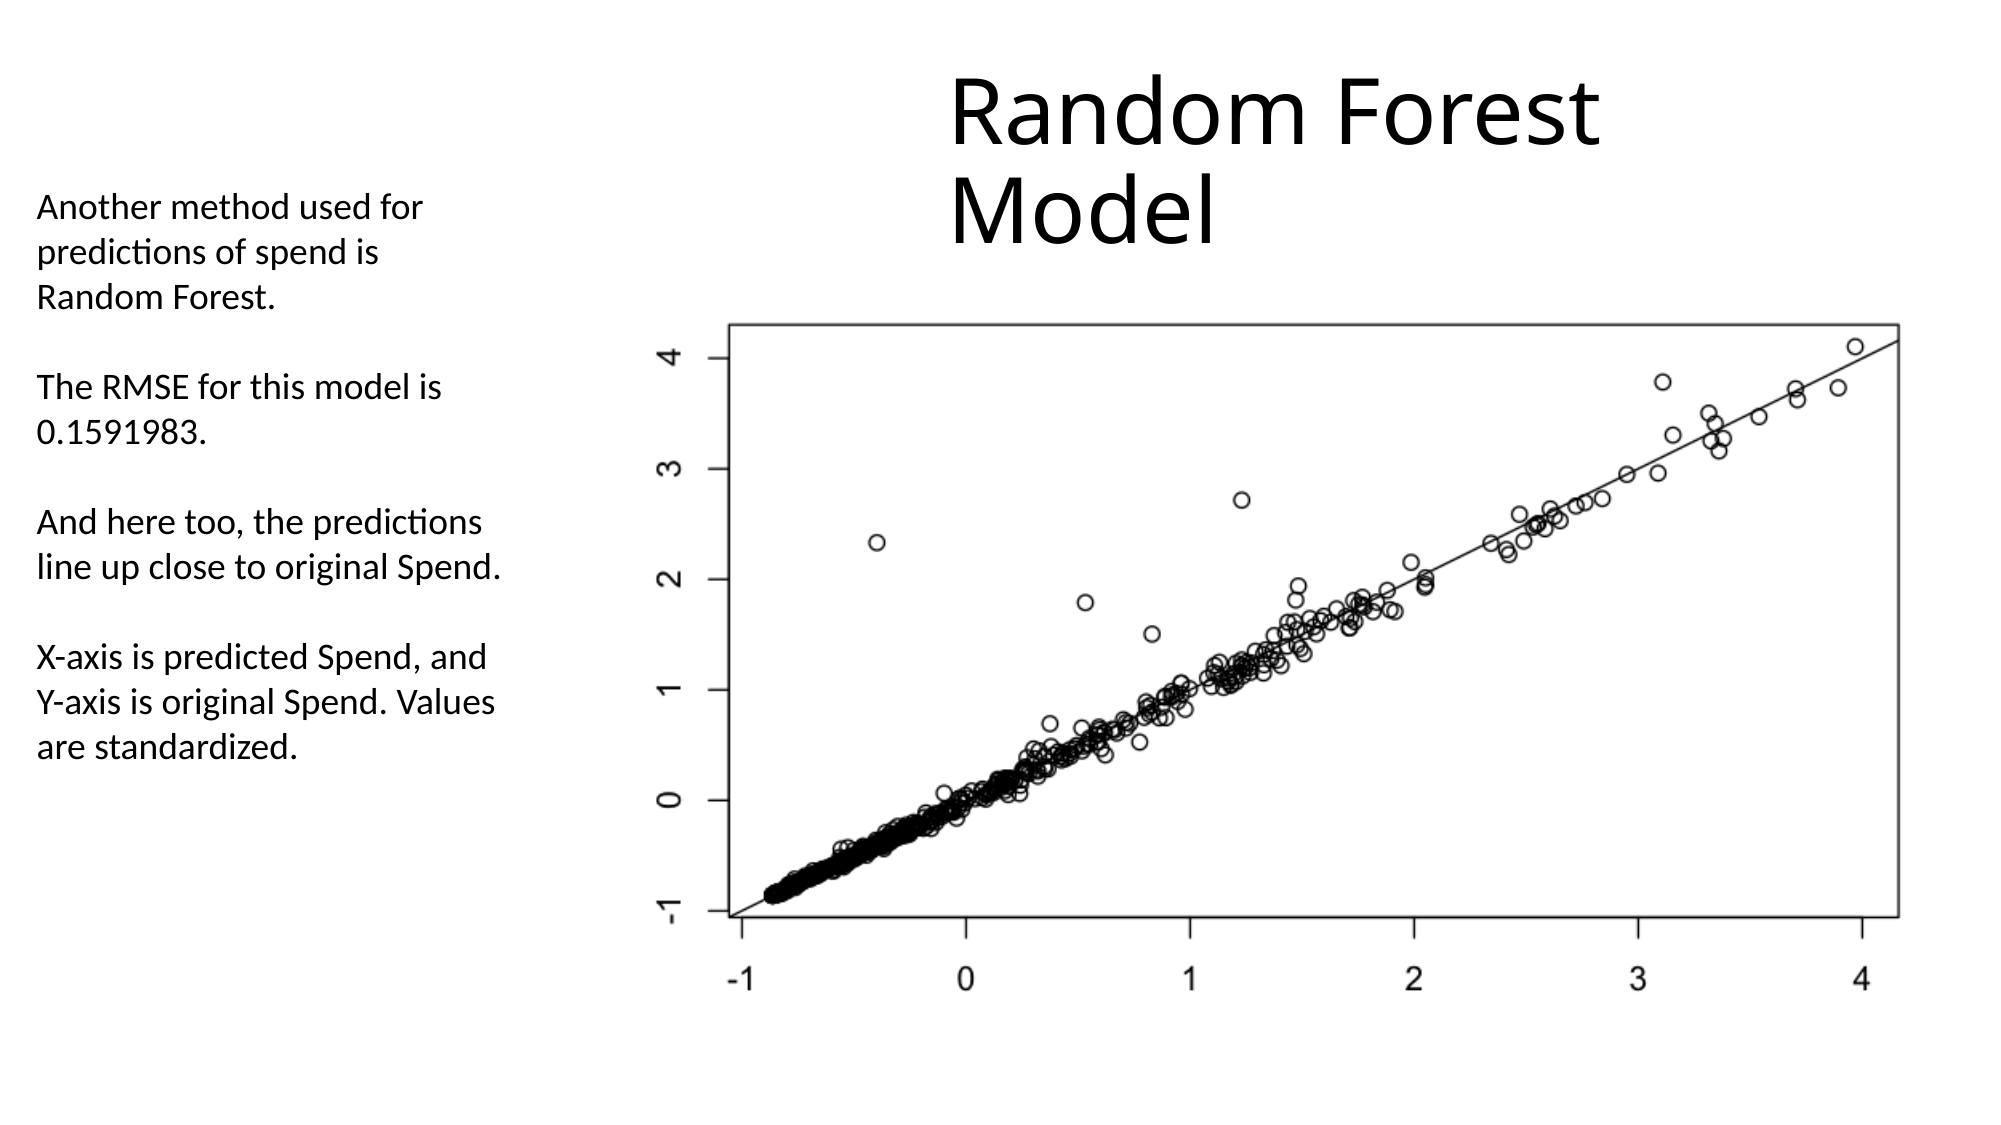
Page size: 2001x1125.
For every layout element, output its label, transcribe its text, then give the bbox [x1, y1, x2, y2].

text_box Another method used for predictions of spend is Random Forest. The RMSE for this model is 0.1591983. And here too, the predictions line up close to original Spend. X-axis is predicted Spend, and Y-axis is original Spend. Values are standardized. [21, 174, 518, 820]
title Random Forest Model [932, 55, 1905, 160]
picture [634, 160, 1982, 1016]
